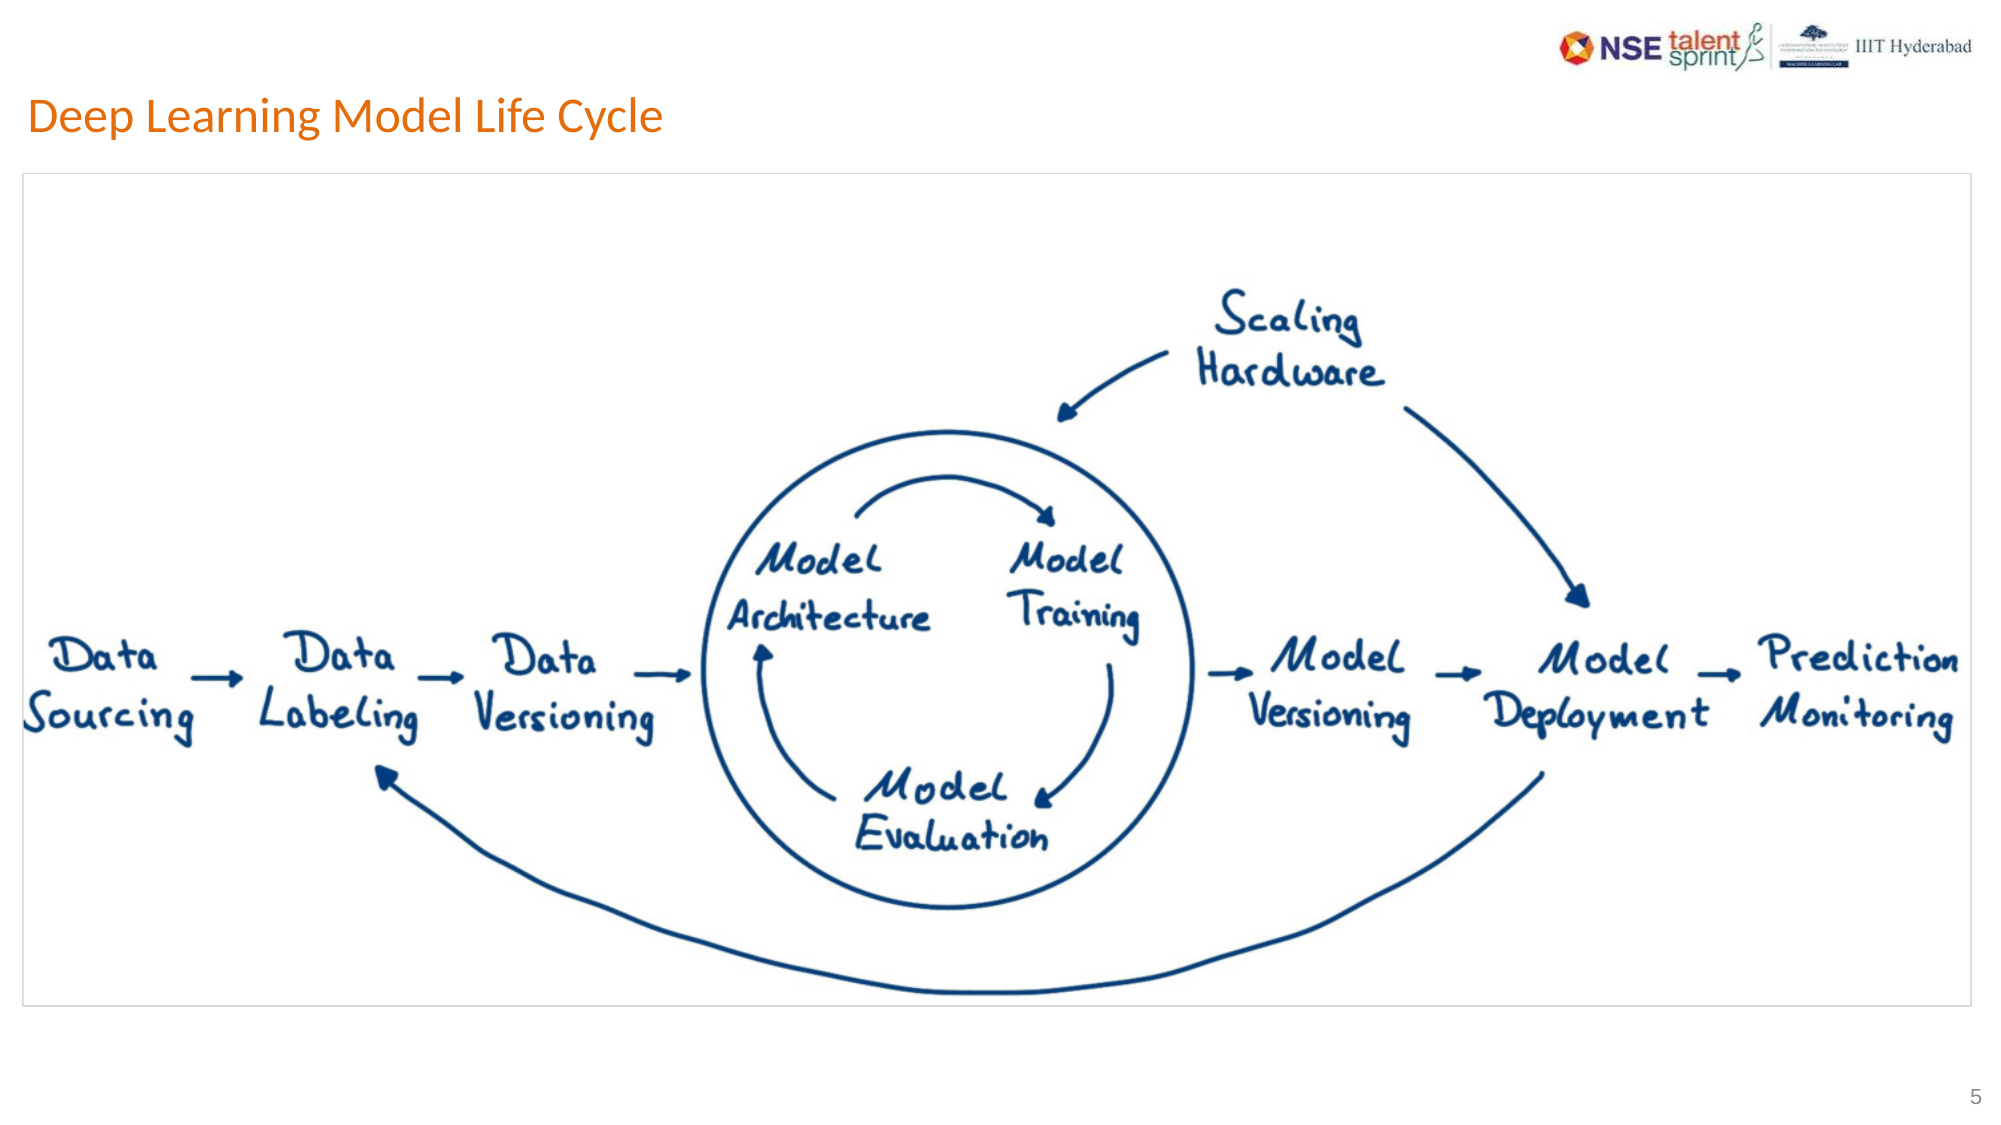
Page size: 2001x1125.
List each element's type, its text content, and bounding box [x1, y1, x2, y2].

text_box 5 [1970, 1083, 1988, 1107]
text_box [23, 174, 1971, 1005]
picture [1559, 20, 1975, 75]
text_box Deep Learning Model Life Cycle [12, 74, 1181, 150]
